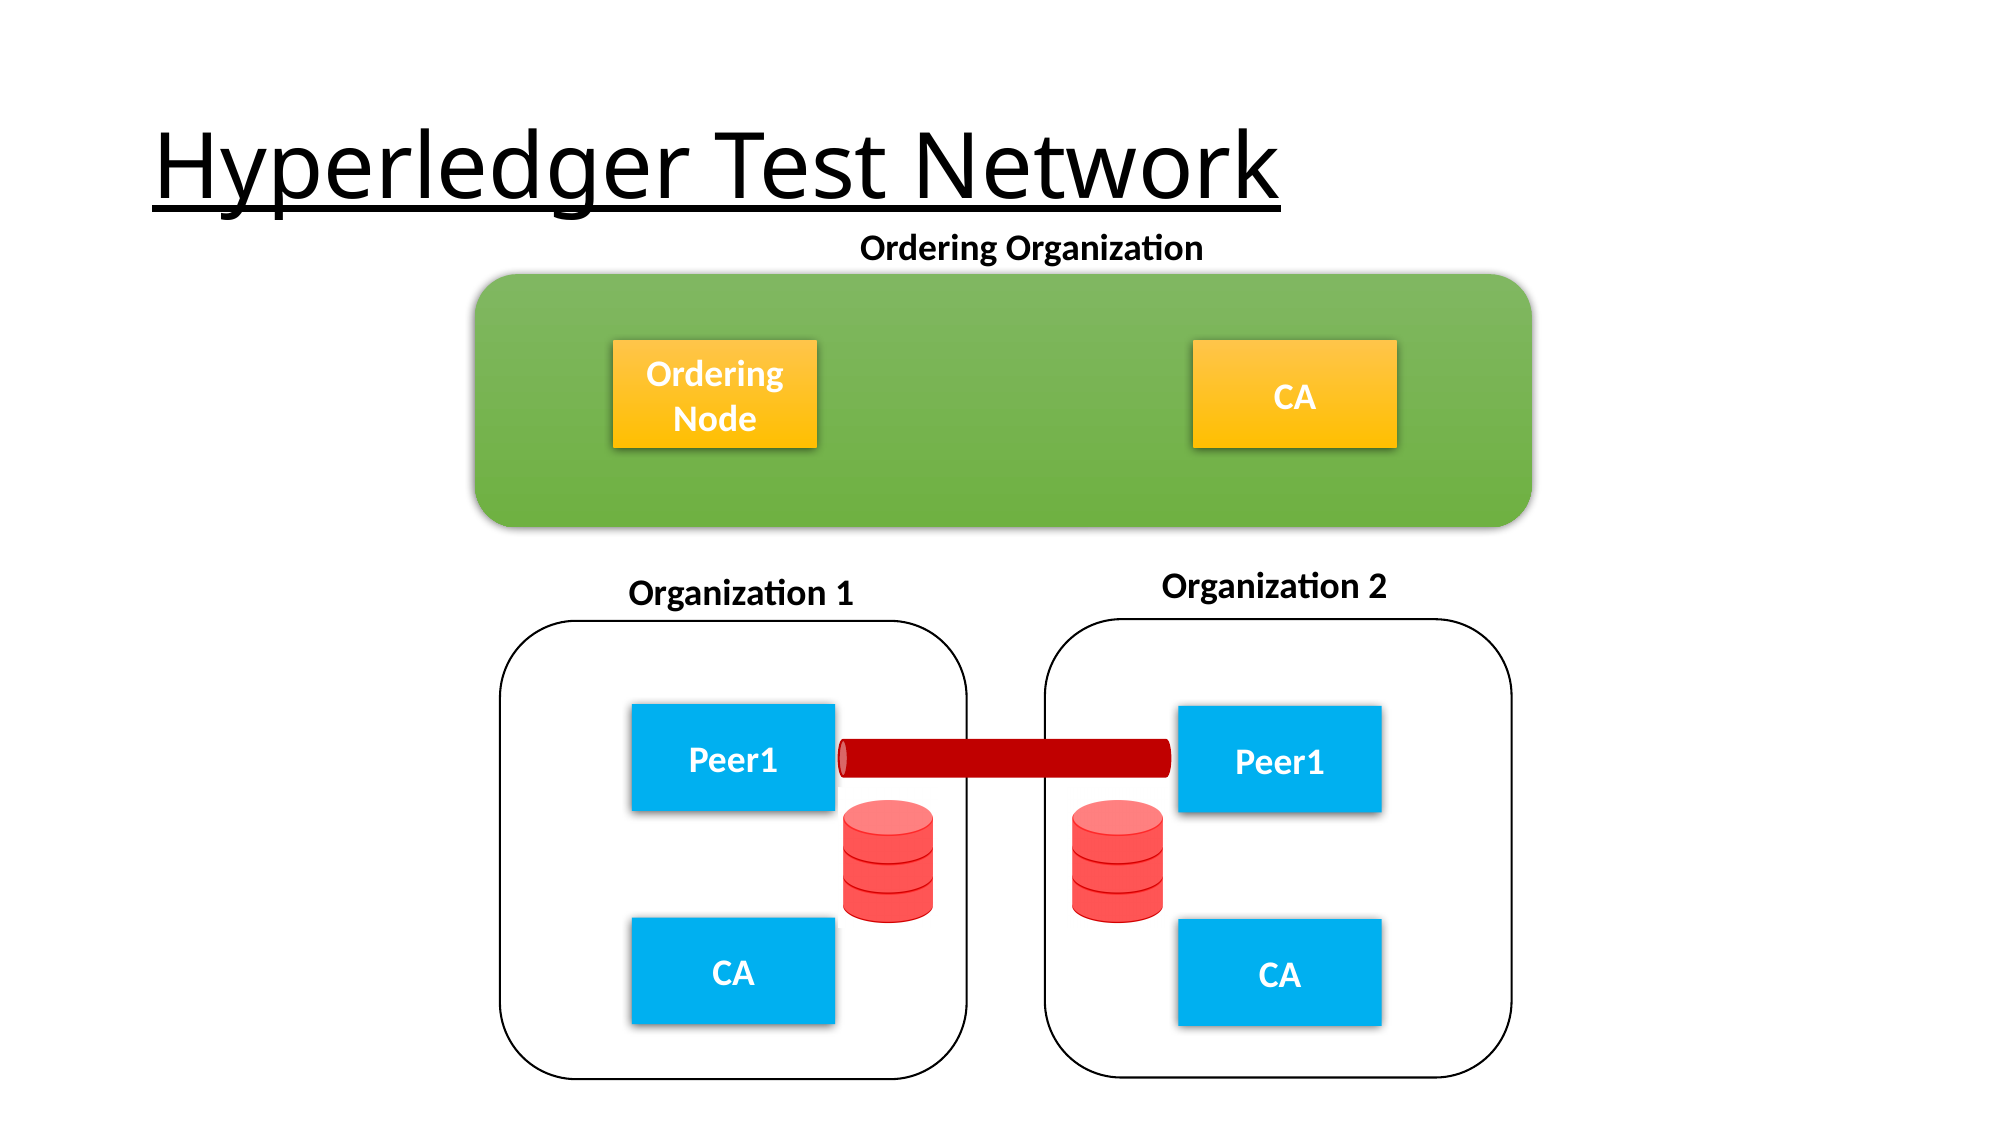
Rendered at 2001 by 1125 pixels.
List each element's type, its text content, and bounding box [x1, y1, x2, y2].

text_box Organization 2 [1146, 553, 1597, 614]
picture [838, 787, 938, 928]
text_box Peer1 [631, 704, 836, 811]
text_box Ordering Node [613, 340, 817, 448]
text_box [1043, 618, 1513, 1079]
text_box CA [1193, 340, 1397, 448]
text_box CA [1178, 919, 1382, 1026]
title Hyperledger Test Network [137, 59, 1863, 278]
text_box [498, 619, 968, 1081]
text_box Ordering Organization [845, 215, 1296, 276]
text_box Peer1 [1178, 705, 1382, 813]
picture [1067, 787, 1168, 928]
text_box [474, 274, 1532, 528]
text_box CA [631, 917, 836, 1025]
text_box [837, 738, 1172, 778]
text_box Organization 1 [613, 560, 1064, 621]
